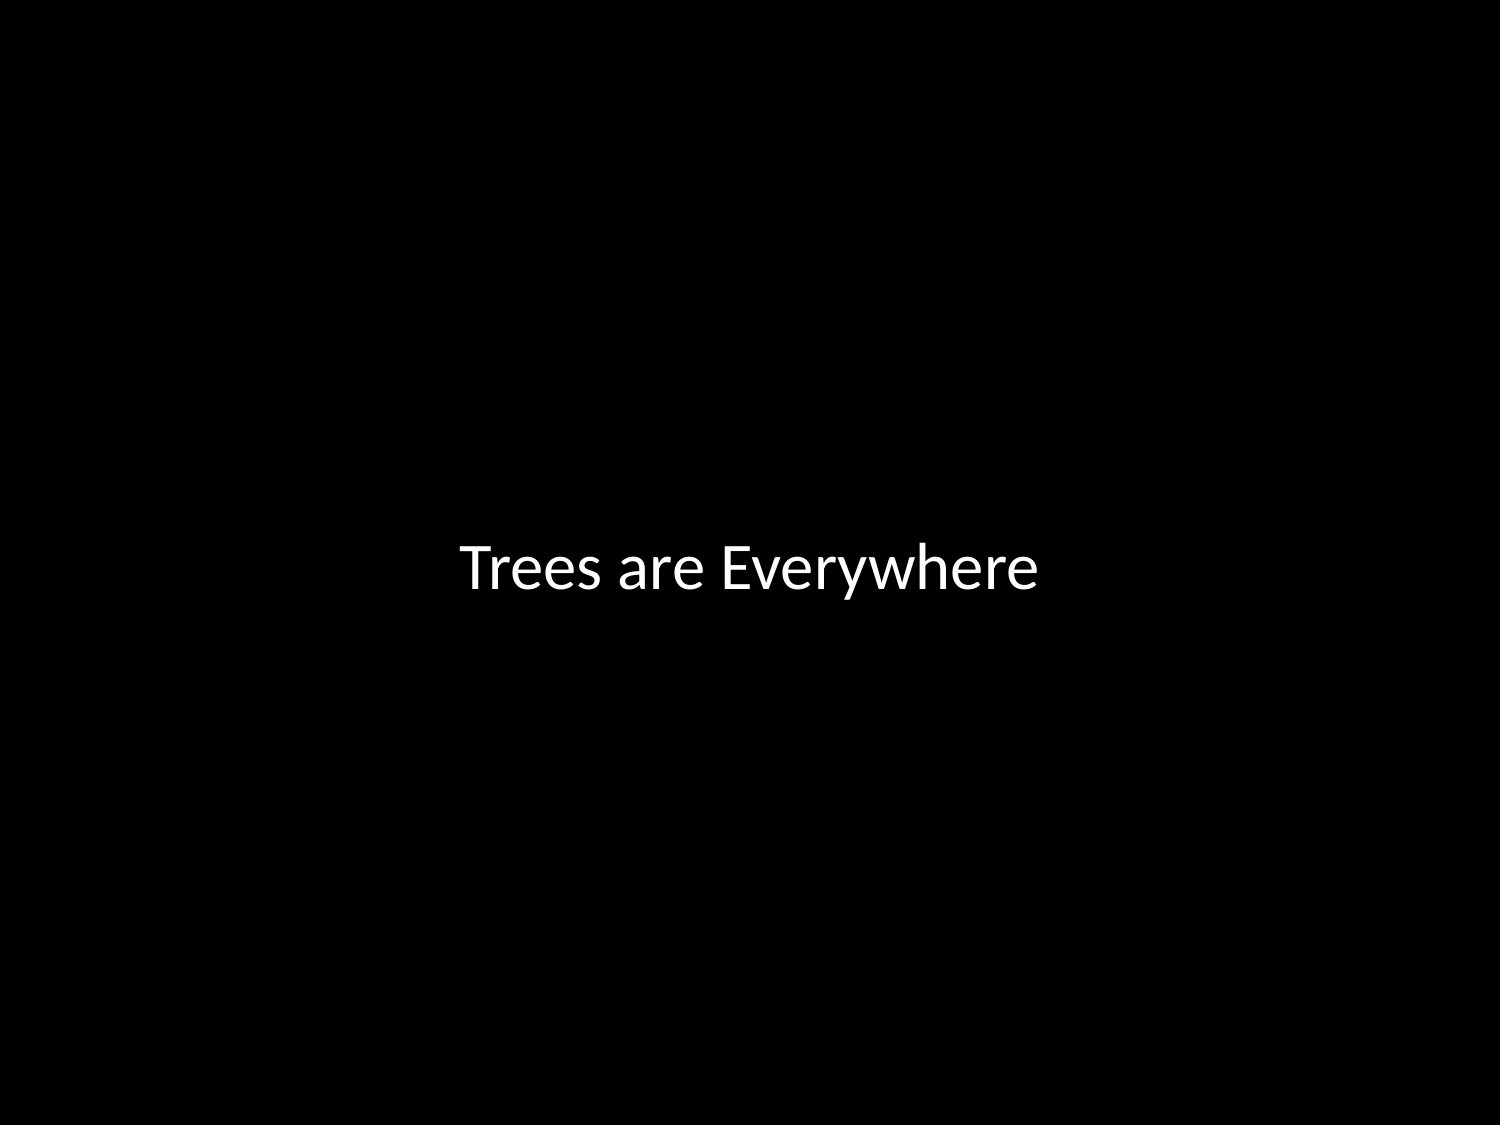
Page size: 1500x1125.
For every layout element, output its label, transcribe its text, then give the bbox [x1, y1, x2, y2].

text_box Trees are Everywhere [0, 0, 1500, 1125]
